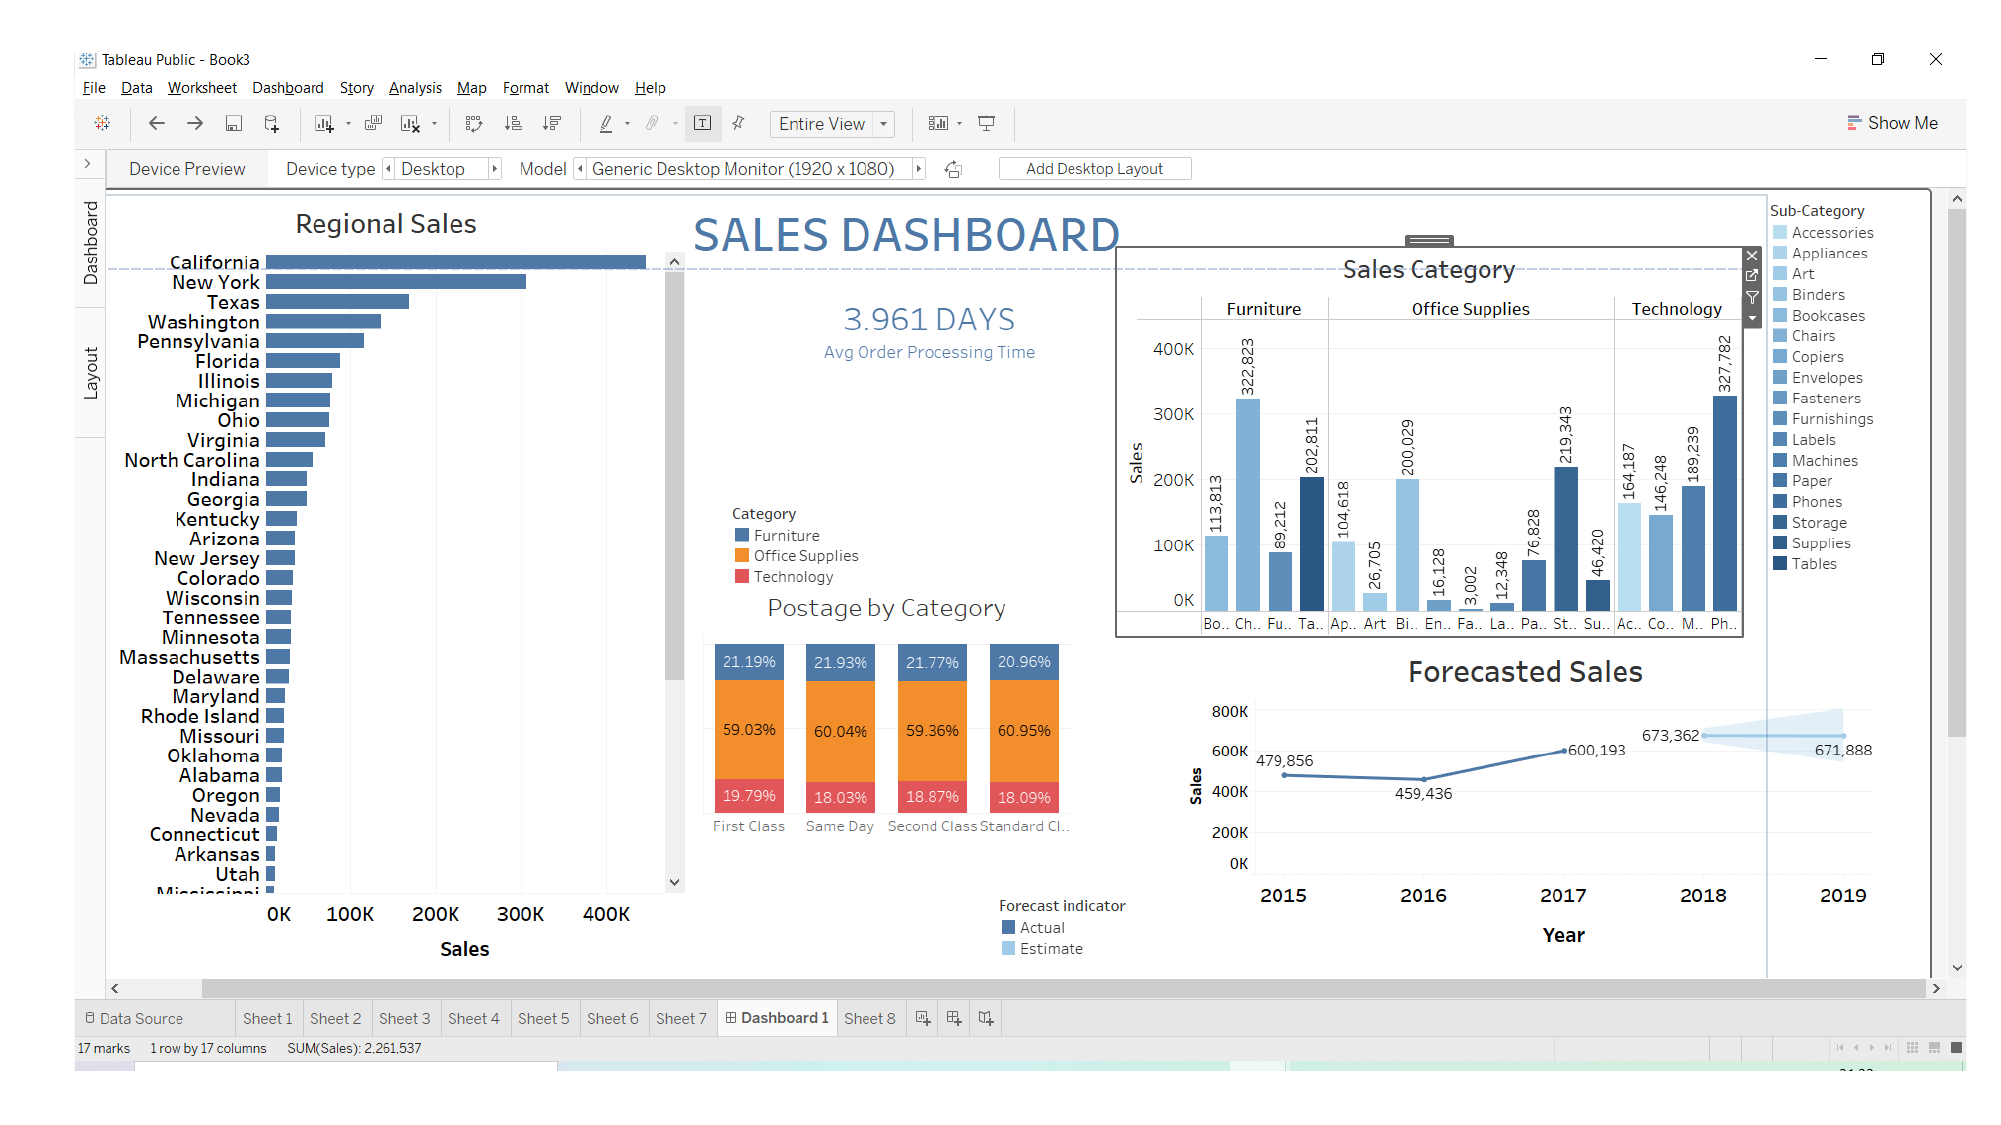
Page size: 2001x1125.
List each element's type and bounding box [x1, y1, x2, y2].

picture [74, 53, 1967, 1071]
